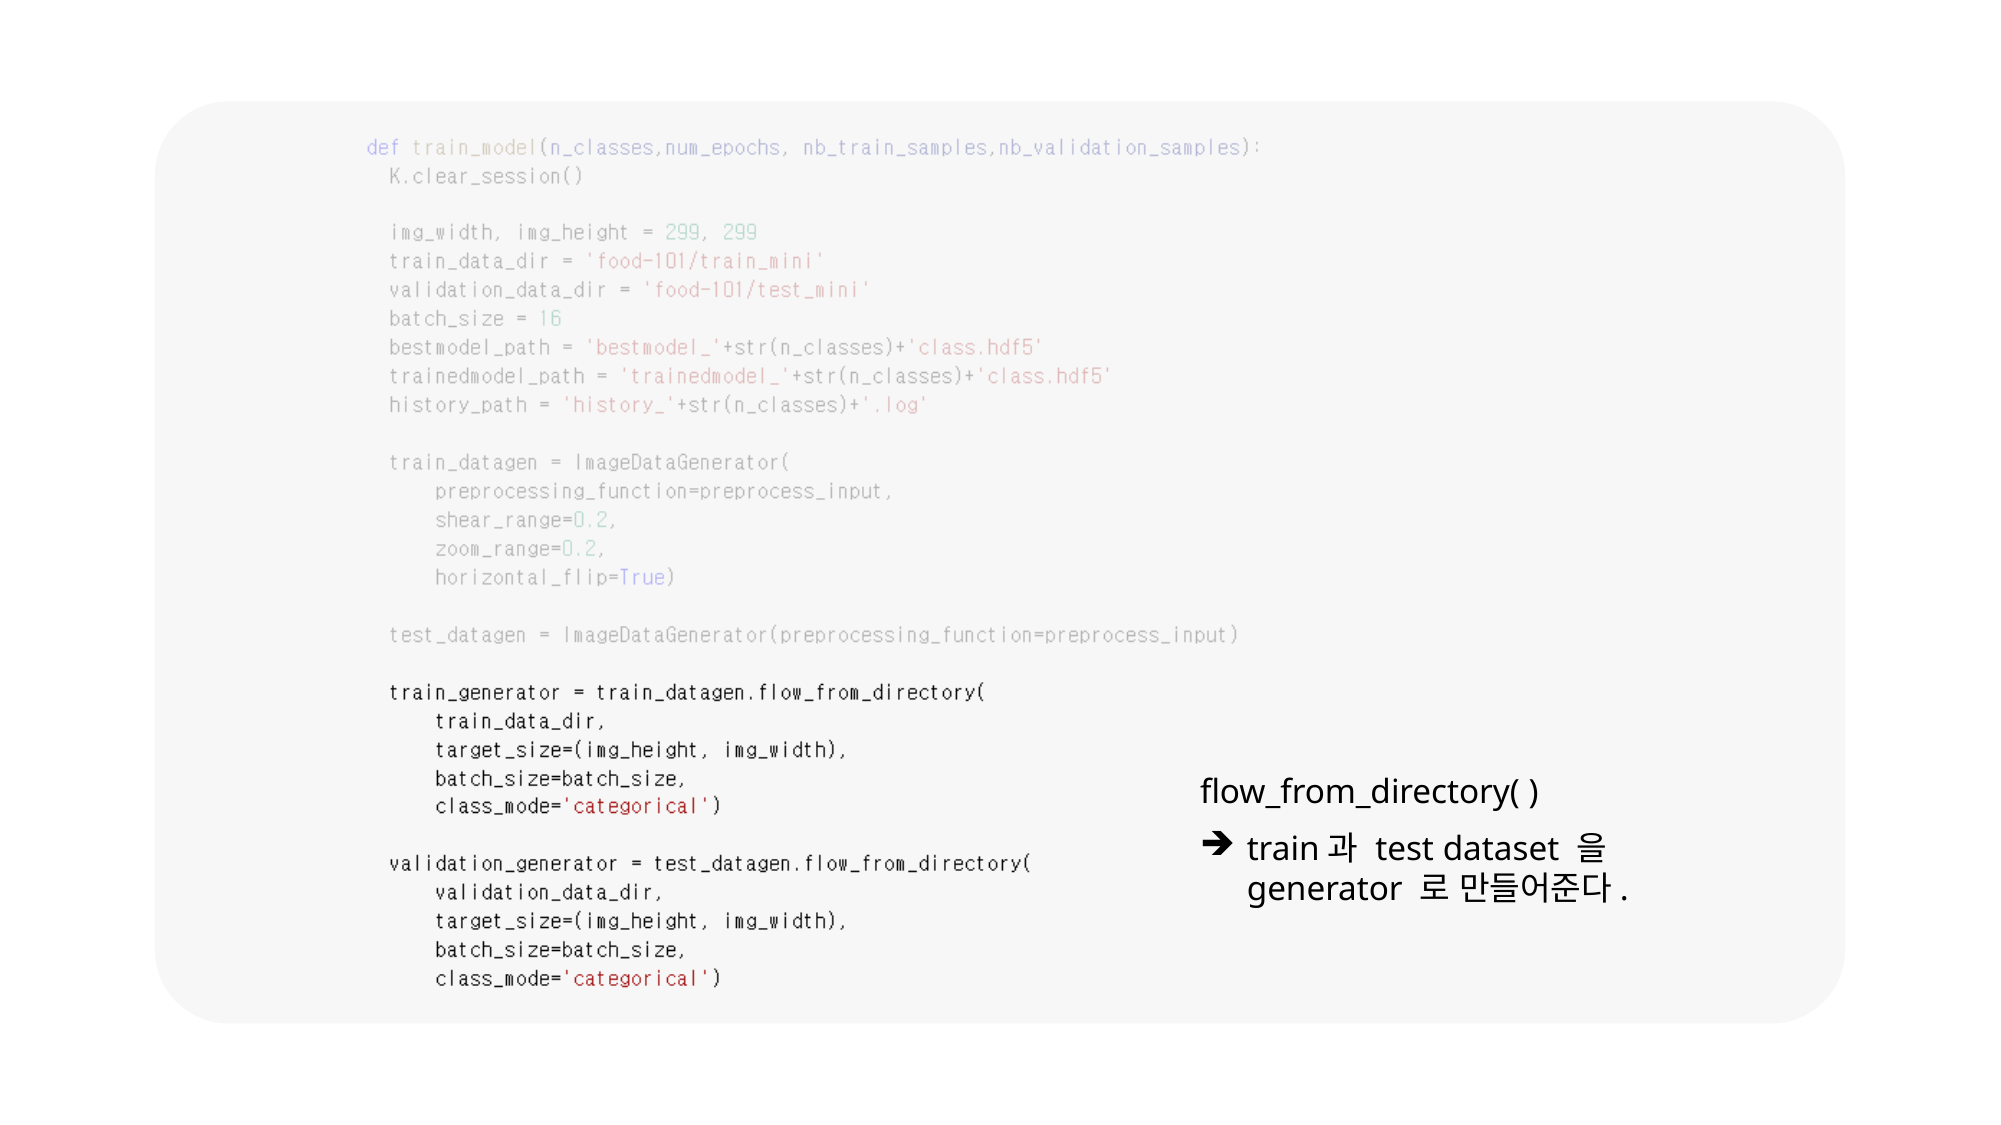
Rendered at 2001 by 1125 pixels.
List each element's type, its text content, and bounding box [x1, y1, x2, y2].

text_box flow_from_directory( ) train과 test dataset 을 generator 로 만들어준다. [1265, 763, 1711, 915]
picture [355, 129, 1265, 996]
text_box [354, 99, 1369, 415]
text_box [153, 100, 1847, 1025]
text_box [361, 128, 1376, 674]
